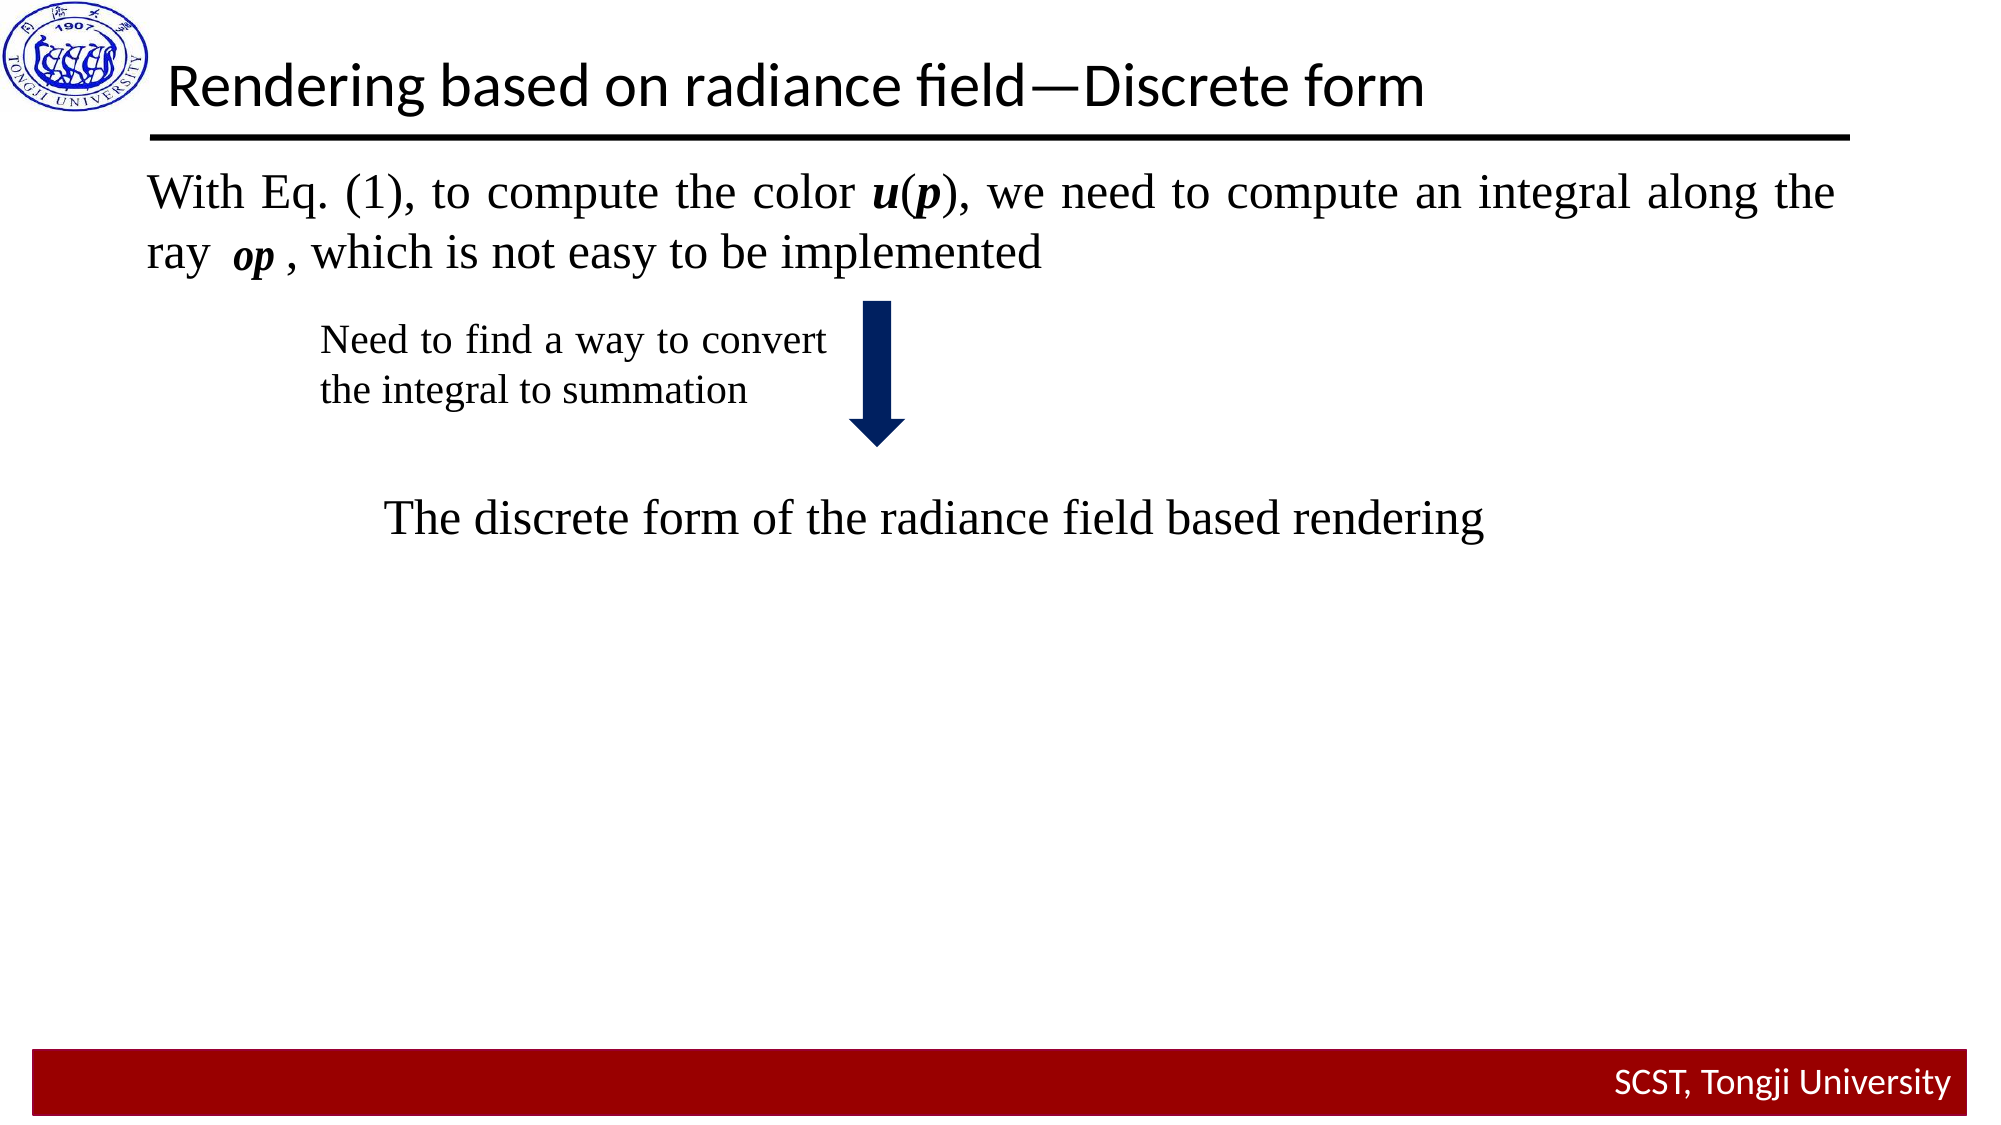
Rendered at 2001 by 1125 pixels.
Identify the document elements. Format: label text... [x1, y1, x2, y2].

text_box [227, 215, 284, 290]
picture [0, 0, 150, 112]
text_box The discrete form of the radiance field based rendering [368, 477, 1615, 553]
text_box Rendering based on radiance field—Discrete form [152, 12, 1953, 150]
text_box [848, 300, 906, 448]
text_box With Eq. (1), to compute the color u(p), we need to compute an integral along the ray , which is not easy to be implemented [132, 151, 1852, 287]
text_box Need to find a way to convert the integral to summation [305, 304, 843, 420]
